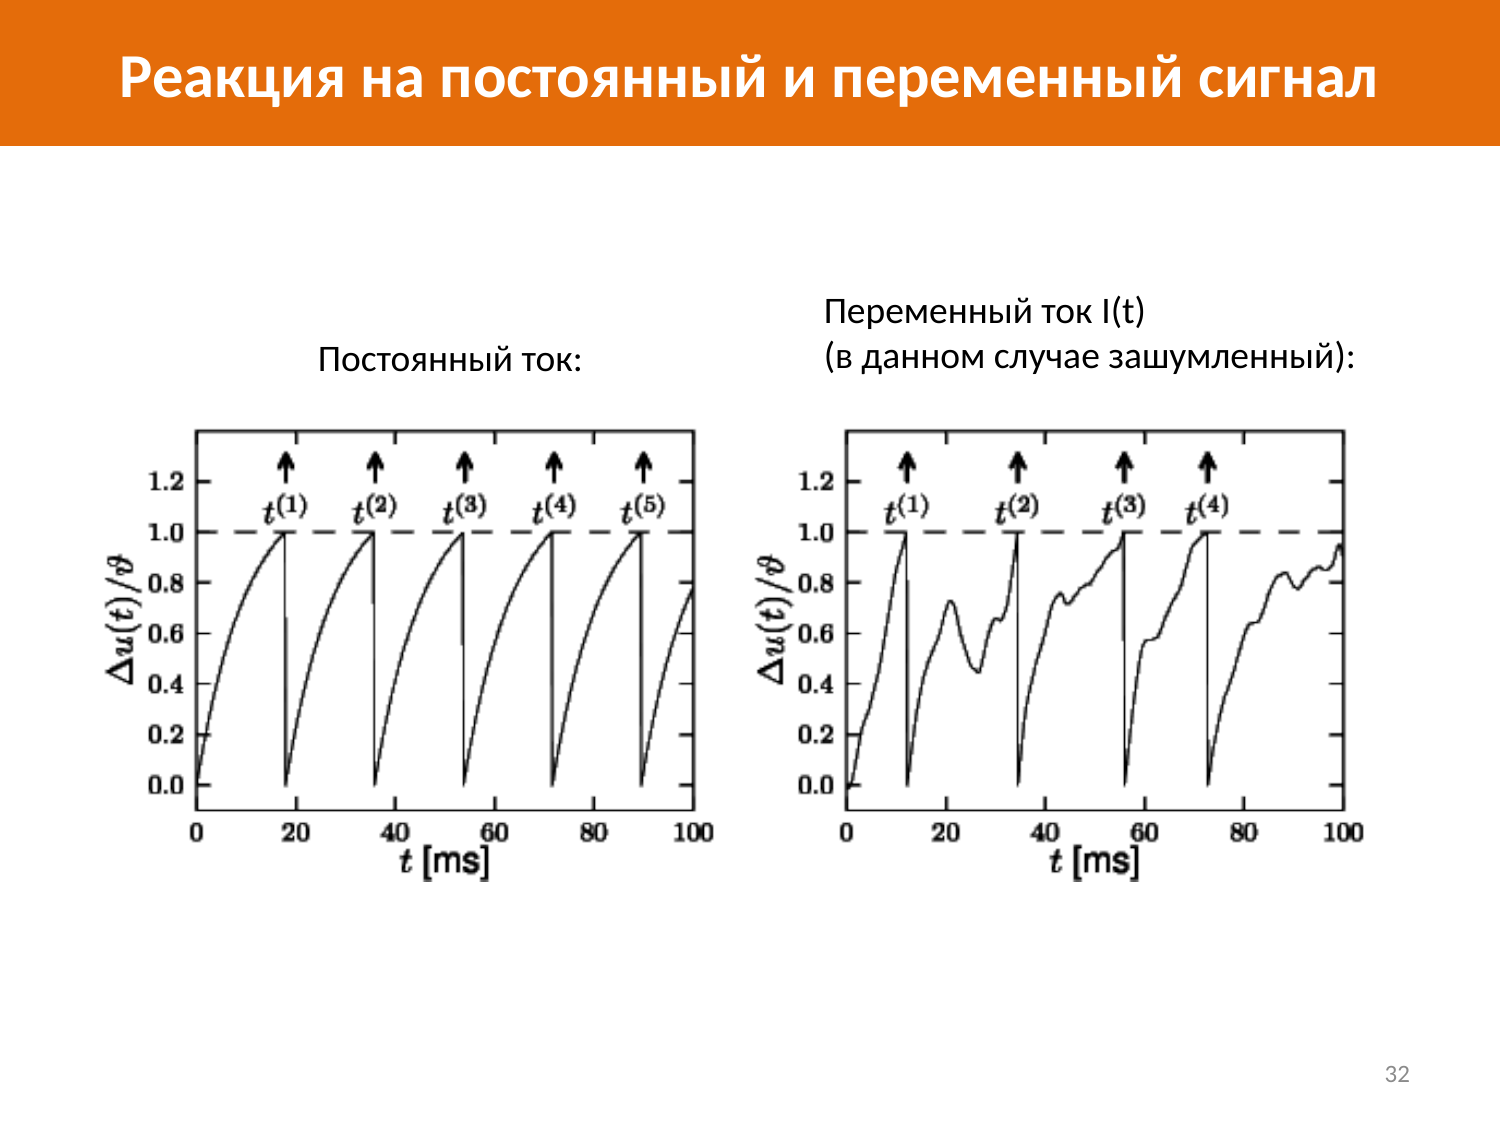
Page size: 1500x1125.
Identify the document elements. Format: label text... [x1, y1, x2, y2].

text_box Переменный ток I(t) (в данном случае зашумленный): [809, 278, 1400, 384]
text_box Постоянный ток: [303, 326, 599, 386]
slide_number 32 [1074, 1042, 1425, 1103]
title Реакция на постоянный и переменный сигнал [0, 0, 1500, 146]
picture [100, 408, 715, 882]
picture [749, 408, 1365, 882]
